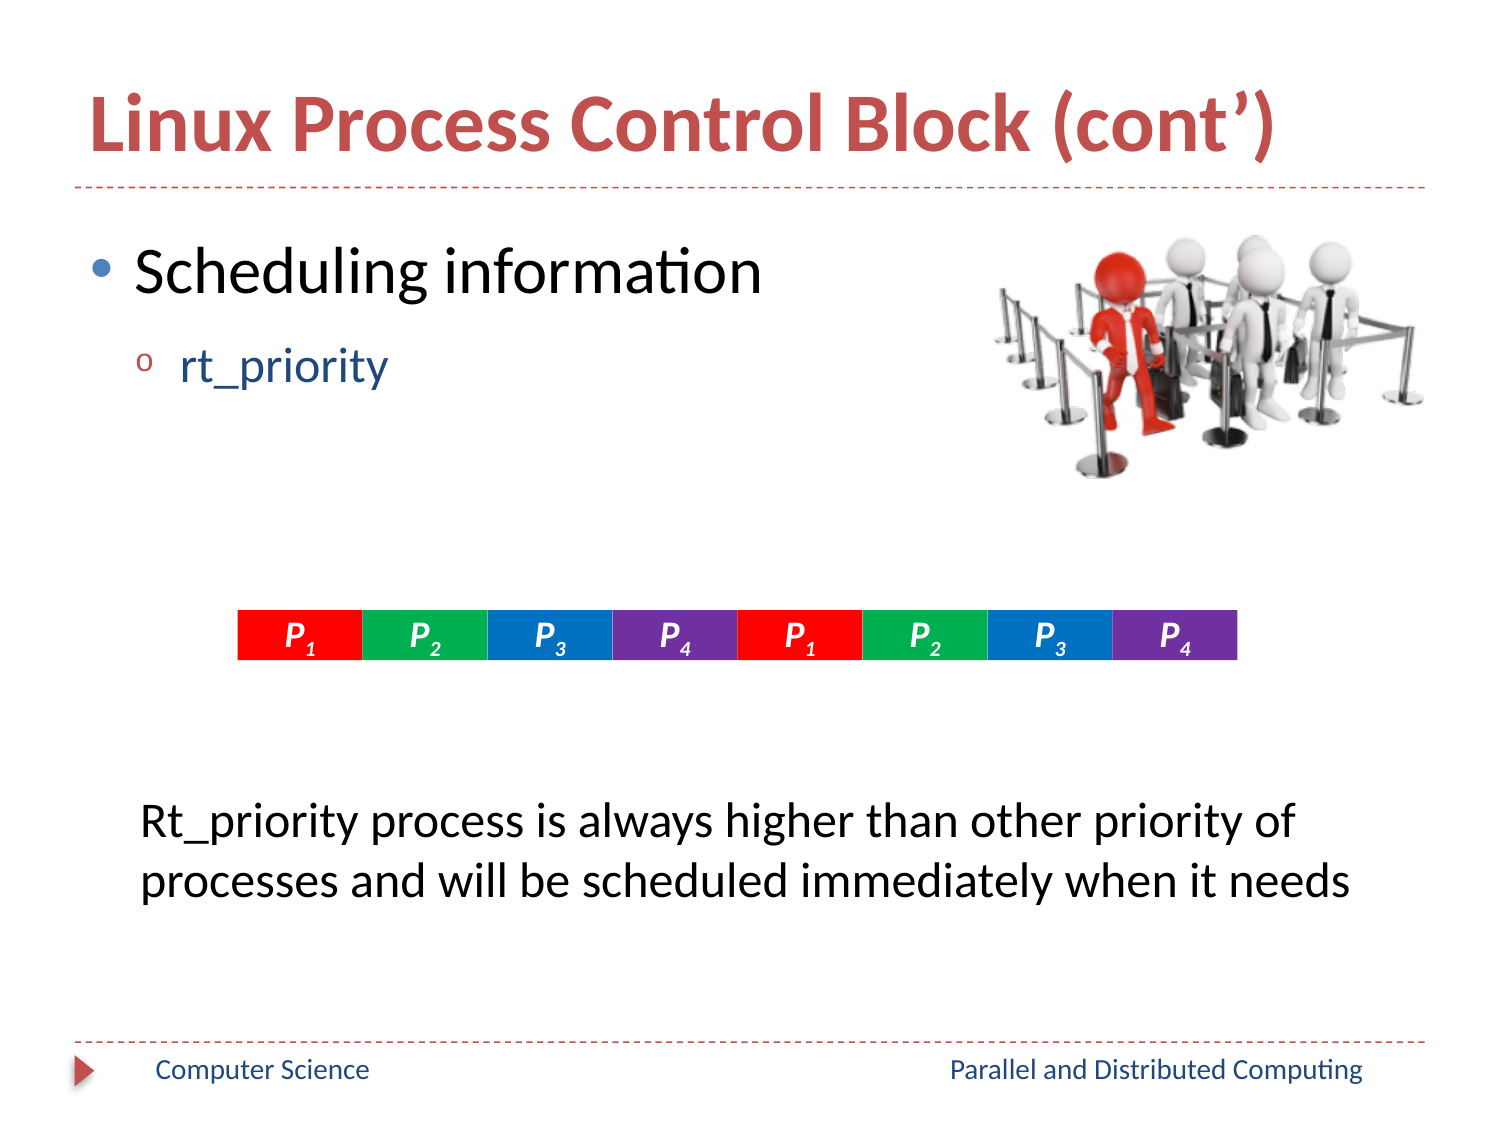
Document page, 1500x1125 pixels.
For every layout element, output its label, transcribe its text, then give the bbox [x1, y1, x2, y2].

list Scheduling information rt_priority [75, 200, 986, 425]
title Linux Process Control Block (cont’) [75, 12, 1425, 175]
text_box P3 [986, 609, 1111, 662]
text_box Rt_priority process is always higher than other priority of processes and will be scheduled immediately when it needs [125, 779, 1375, 915]
slide_number Parallel and Distributed Computing [887, 1042, 1426, 1103]
text_box P4 [611, 609, 736, 662]
text_box P2 [861, 609, 986, 662]
picture [993, 114, 1426, 577]
slide_number Computer Science [100, 1042, 426, 1103]
text_box P2 [361, 609, 486, 662]
text_box P3 [486, 609, 611, 662]
text_box P4 [1111, 609, 1239, 662]
text_box P1 [236, 609, 361, 662]
text_box P1 [736, 609, 861, 662]
